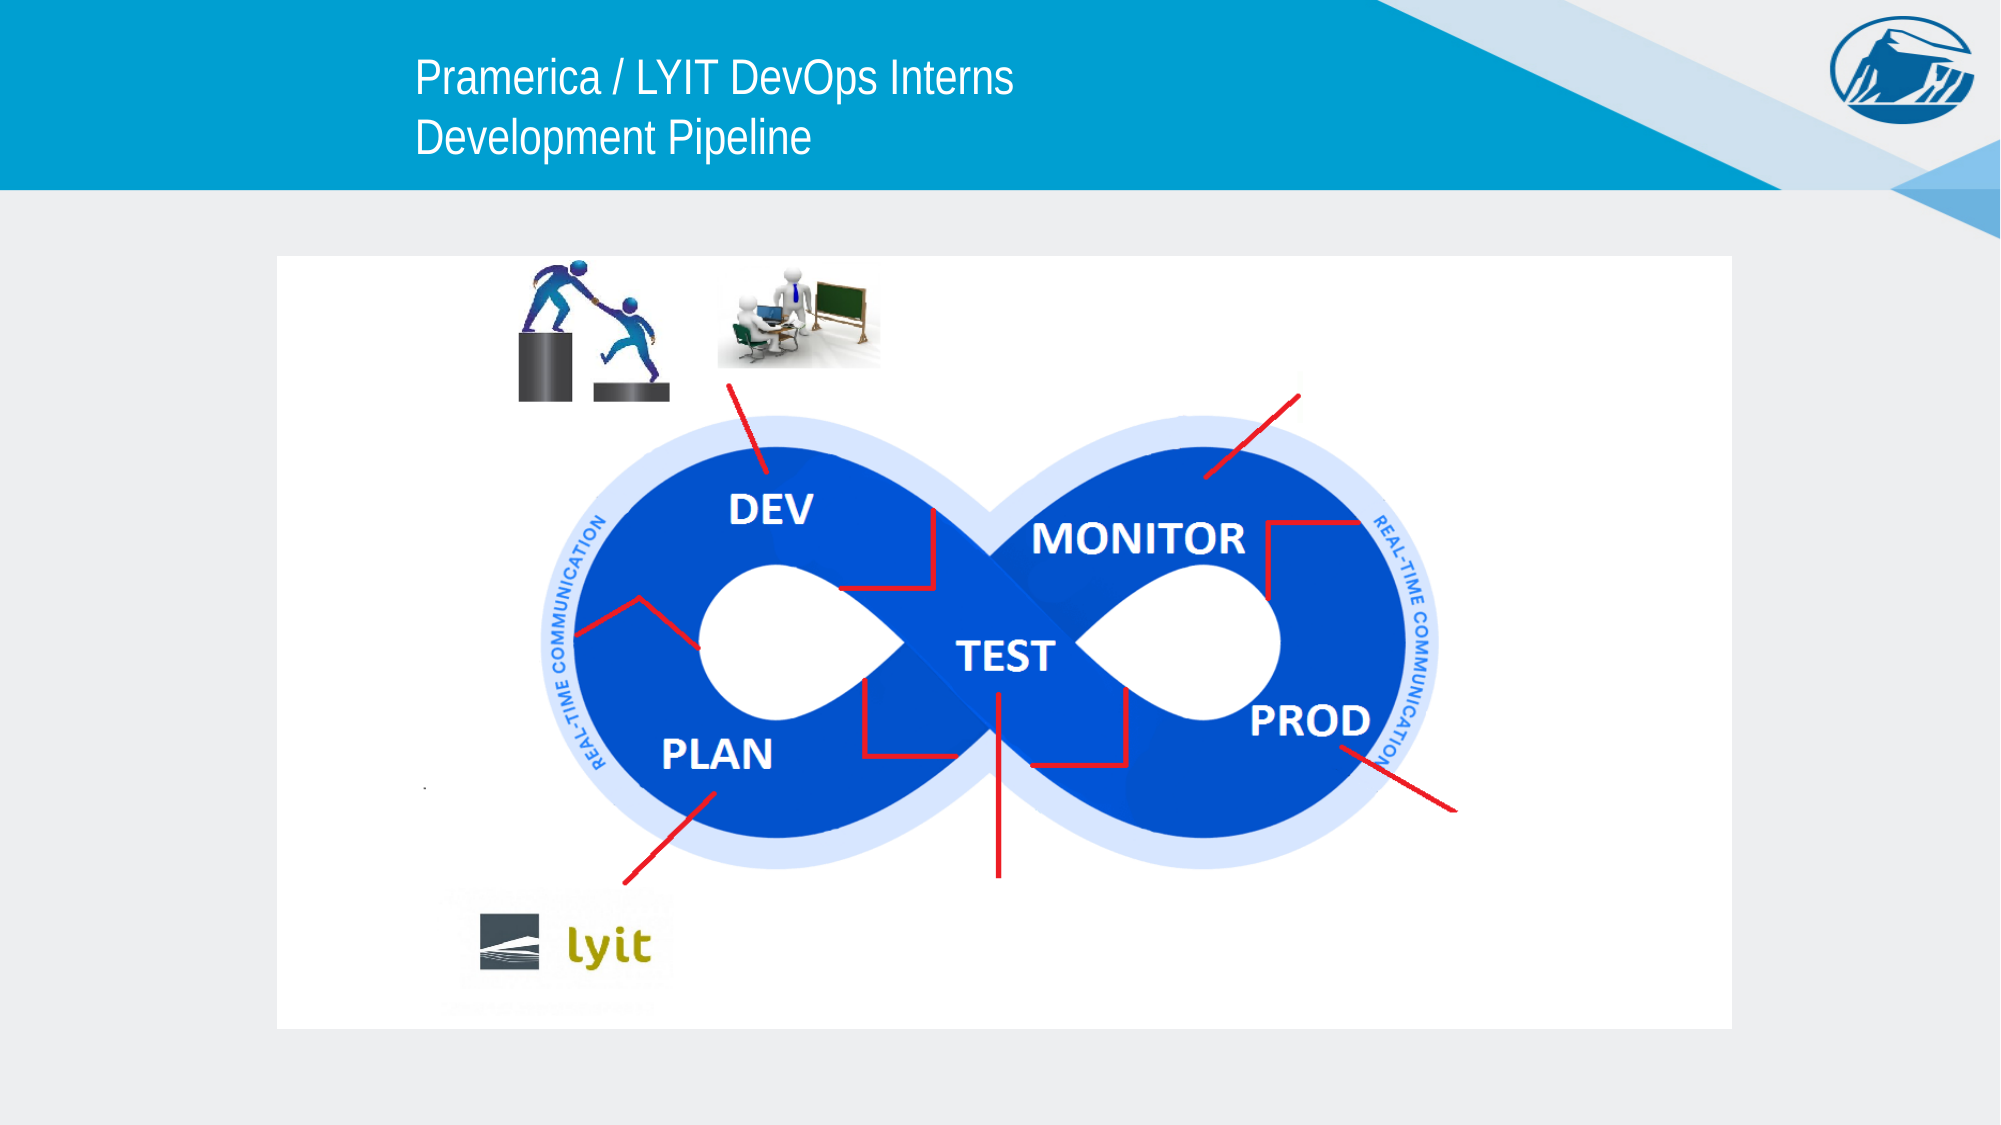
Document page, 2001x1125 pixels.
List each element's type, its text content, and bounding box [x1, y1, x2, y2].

text_box Pramerica / LYIT DevOps Interns Development Pipeline [399, 37, 1275, 173]
picture [0, 0, 2001, 1125]
